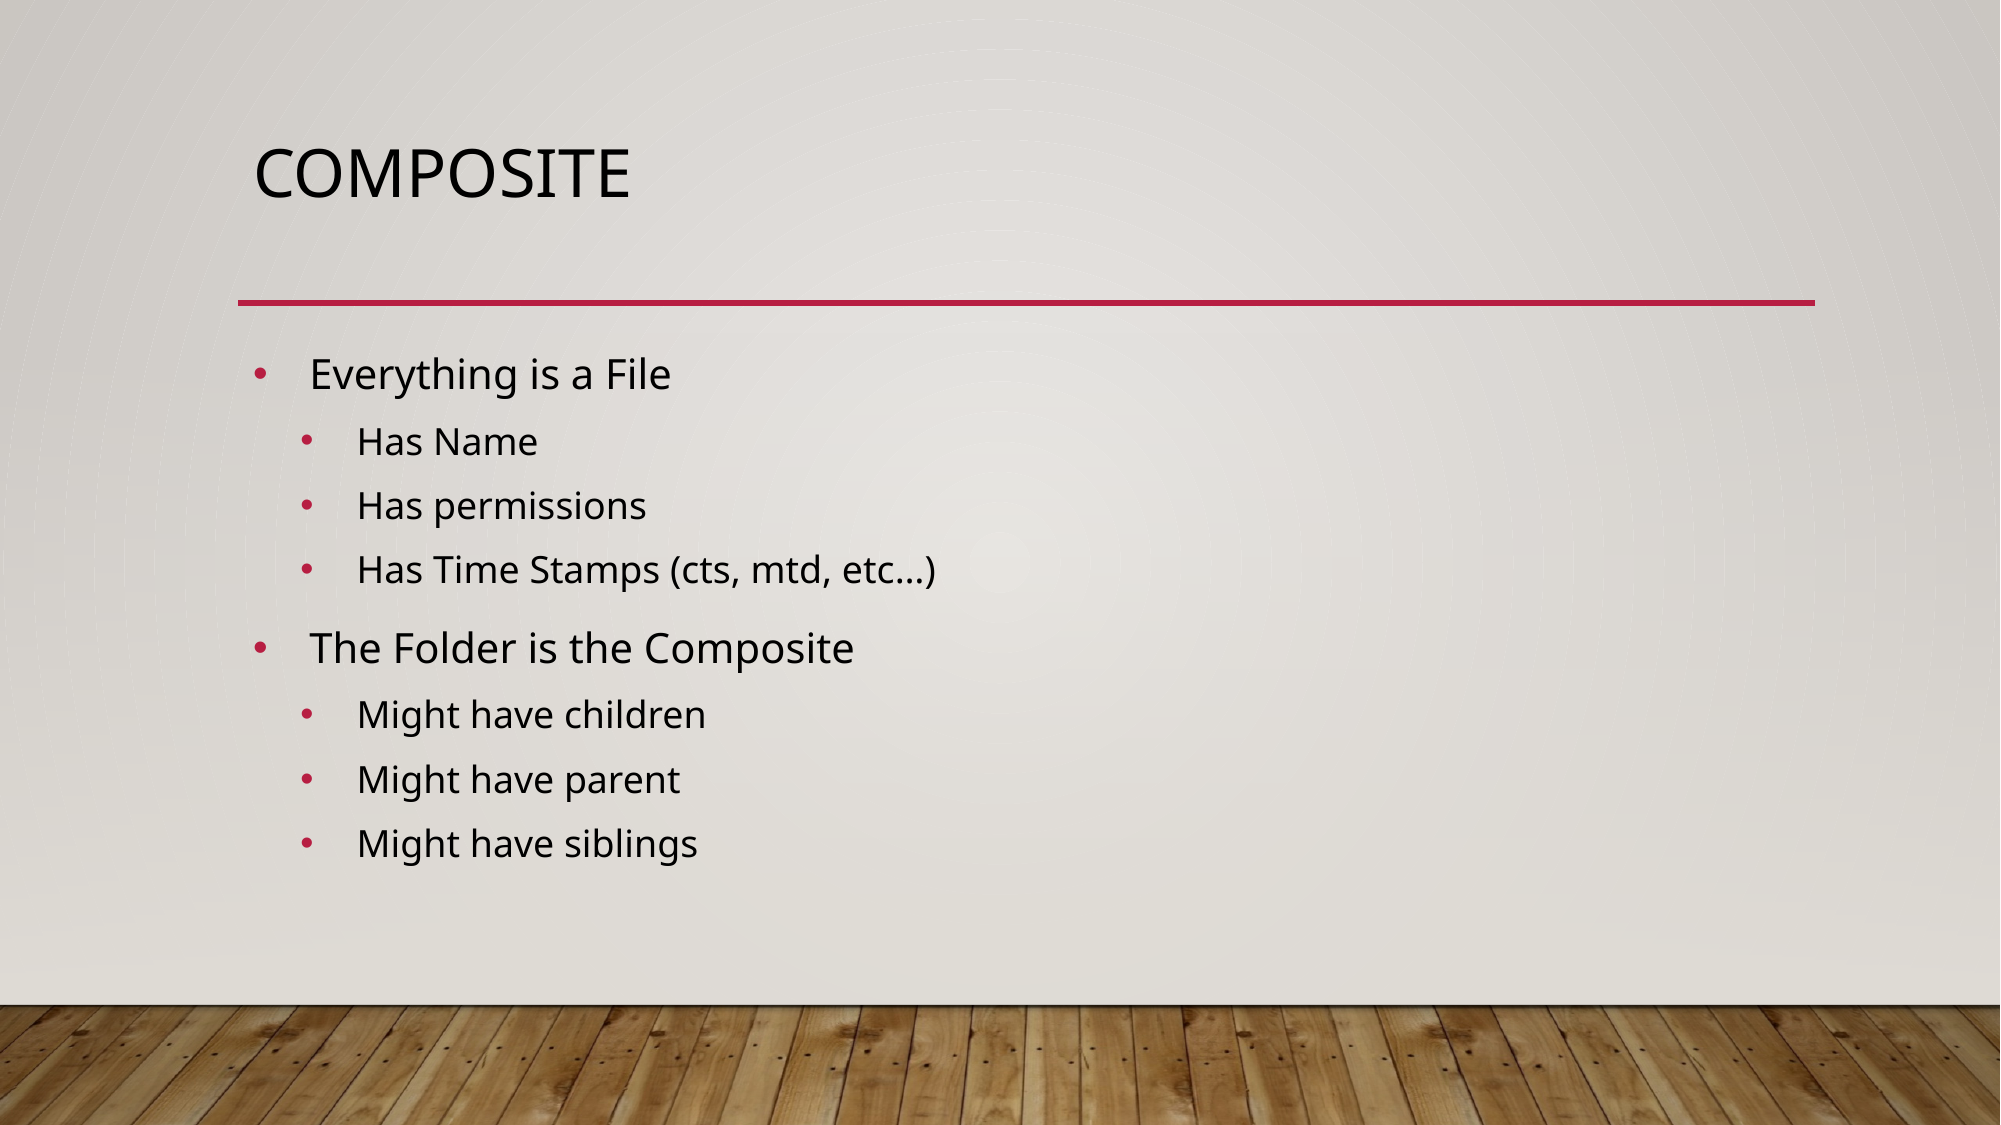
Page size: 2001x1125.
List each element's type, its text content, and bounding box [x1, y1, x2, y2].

title Composite [238, 131, 1814, 305]
list Everything is a File Has Name Has permissions Has Time Stamps (cts, mtd, etc…) The Folder is the Composite Might have children Might have parent Might have siblings [238, 330, 1814, 897]
picture [0, 1005, 2000, 1125]
